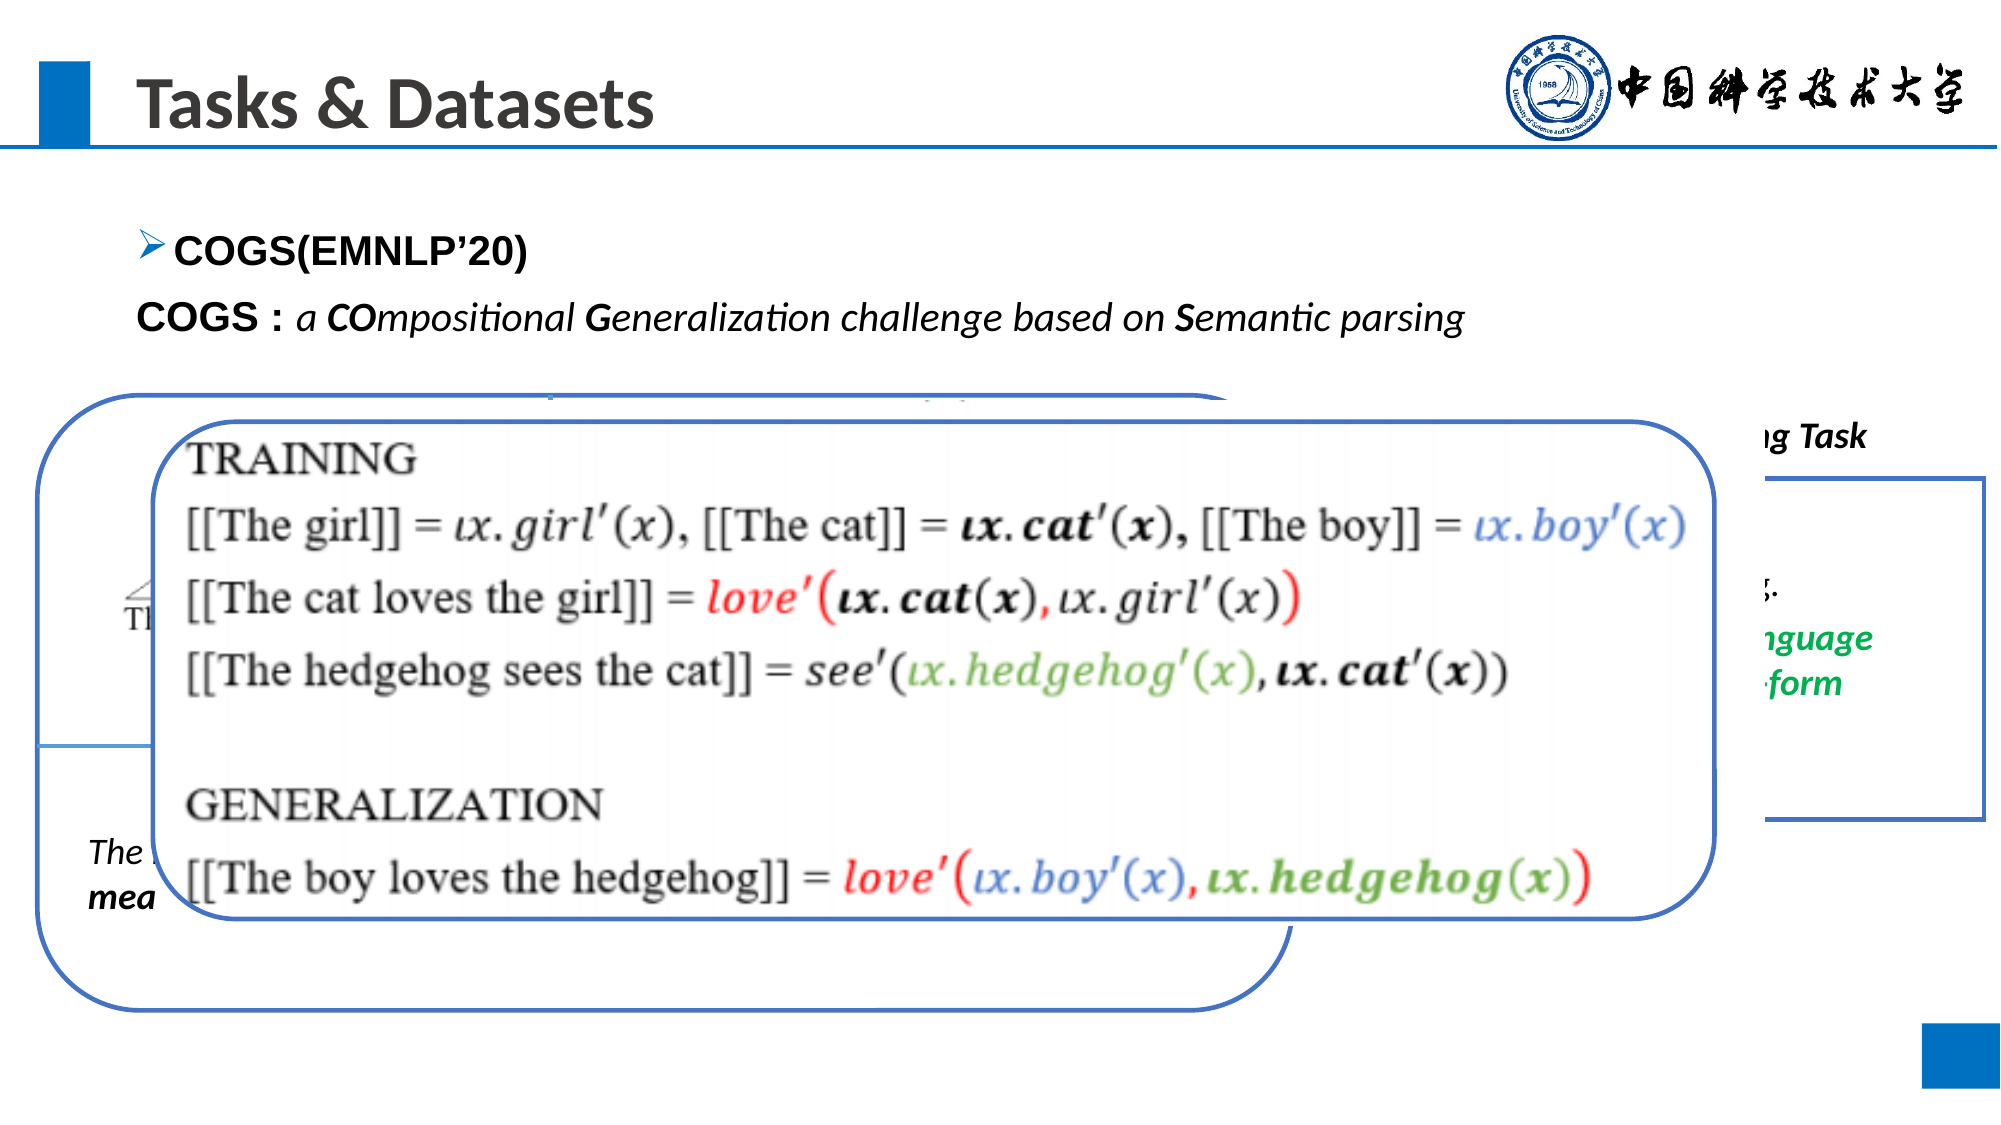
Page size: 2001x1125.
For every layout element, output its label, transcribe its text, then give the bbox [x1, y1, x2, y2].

list COGS(EMNLP’20) COGS : a COmpositional Generalization challenge based on Semantic parsing [121, 222, 1703, 400]
picture [1502, 28, 1965, 145]
picture [108, 400, 1765, 926]
text_box COGS-Semantic Parsing Task [1765, 404, 1922, 464]
text_box The meaning of the whole sentence is compositionally built up from the meaning of its sub-parts, in accordance with the structure of its sub-parts. [73, 819, 1257, 970]
text_box [1765, 478, 1985, 821]
text_box [151, 746, 155, 860]
title Tasks & Datasets [121, 51, 1734, 158]
text_box convert a natural language sentence to its logic-form [1765, 605, 1922, 710]
text_box [36, 394, 1292, 1012]
